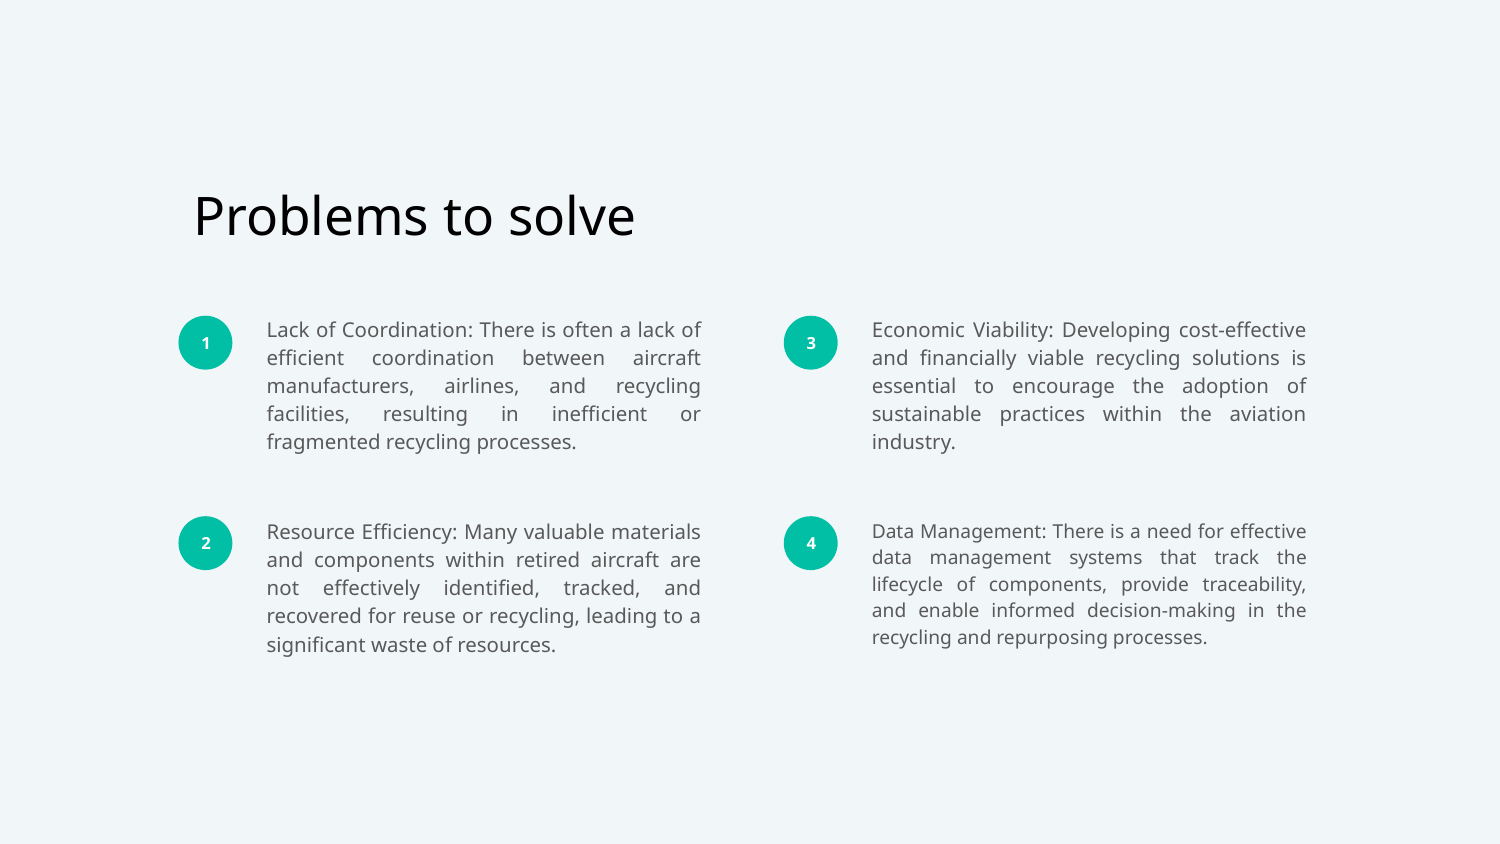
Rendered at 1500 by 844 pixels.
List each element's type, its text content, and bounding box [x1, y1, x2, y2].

list Resource Efficiency: Many valuable materials and components within retired aircraft are not effectively identified, tracked, and recovered for reuse or recycling, leading to a significant waste of resources. [251, 500, 717, 673]
list Data Management: There is a need for effective data management systems that track the lifecycle of components, provide traceability, and enable informed decision-making in the recycling and repurposing processes. [856, 500, 1322, 673]
list Economic Viability: Developing cost-effective and financially viable recycling solutions is essential to encourage the adoption of sustainable practices within the aviation industry. [856, 297, 1322, 471]
list Lack of Coordination: There is often a lack of efficient coordination between aircraft manufacturers, airlines, and recycling facilities, resulting in inefficient or fragmented recycling processes. [251, 297, 717, 471]
text_box 4 [783, 516, 838, 571]
text_box 3 [783, 315, 838, 370]
text_box 2 [178, 516, 233, 571]
title Problems to solve [178, 167, 1500, 262]
text_box 1 [178, 315, 233, 370]
